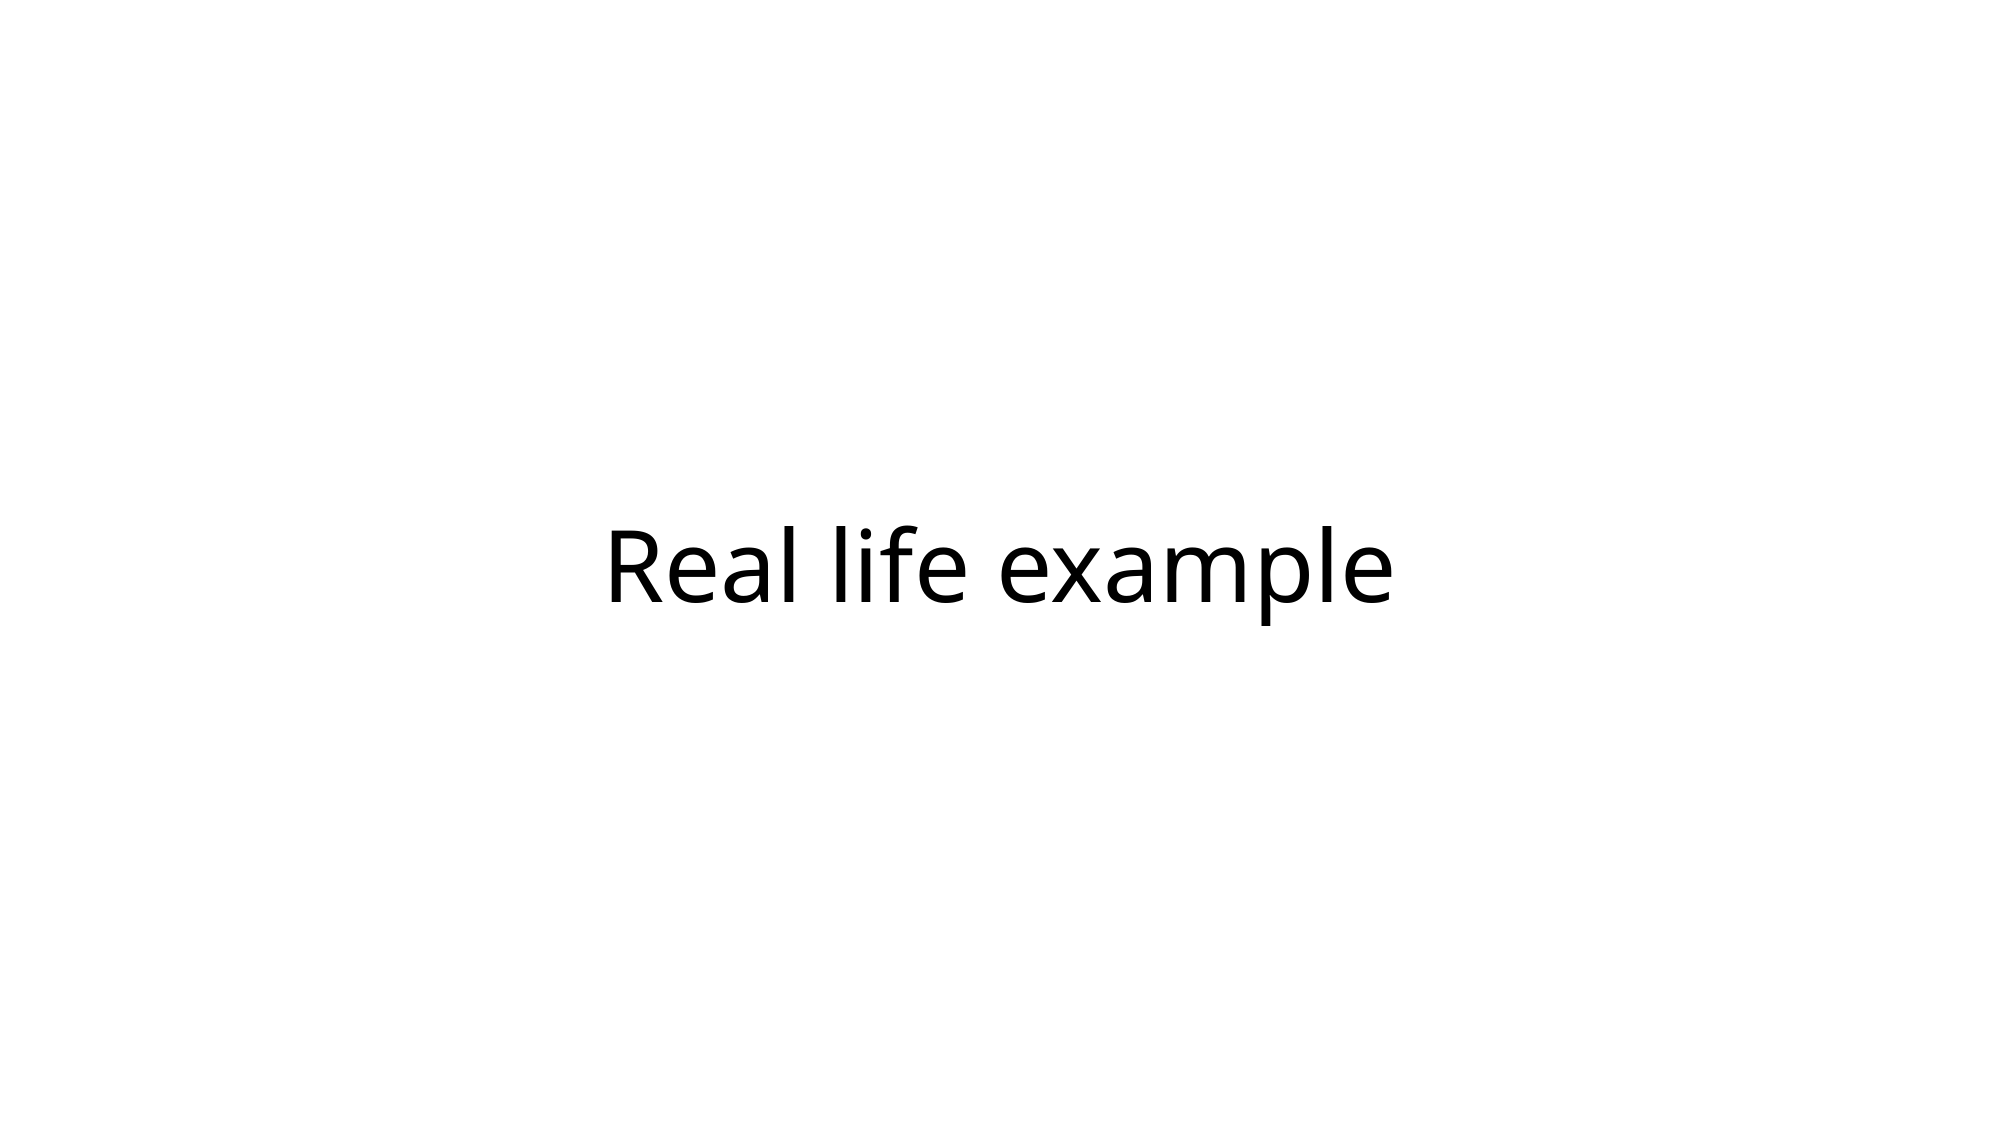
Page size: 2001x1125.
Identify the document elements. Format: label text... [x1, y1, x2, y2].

list Real life example [137, 127, 1863, 1014]
